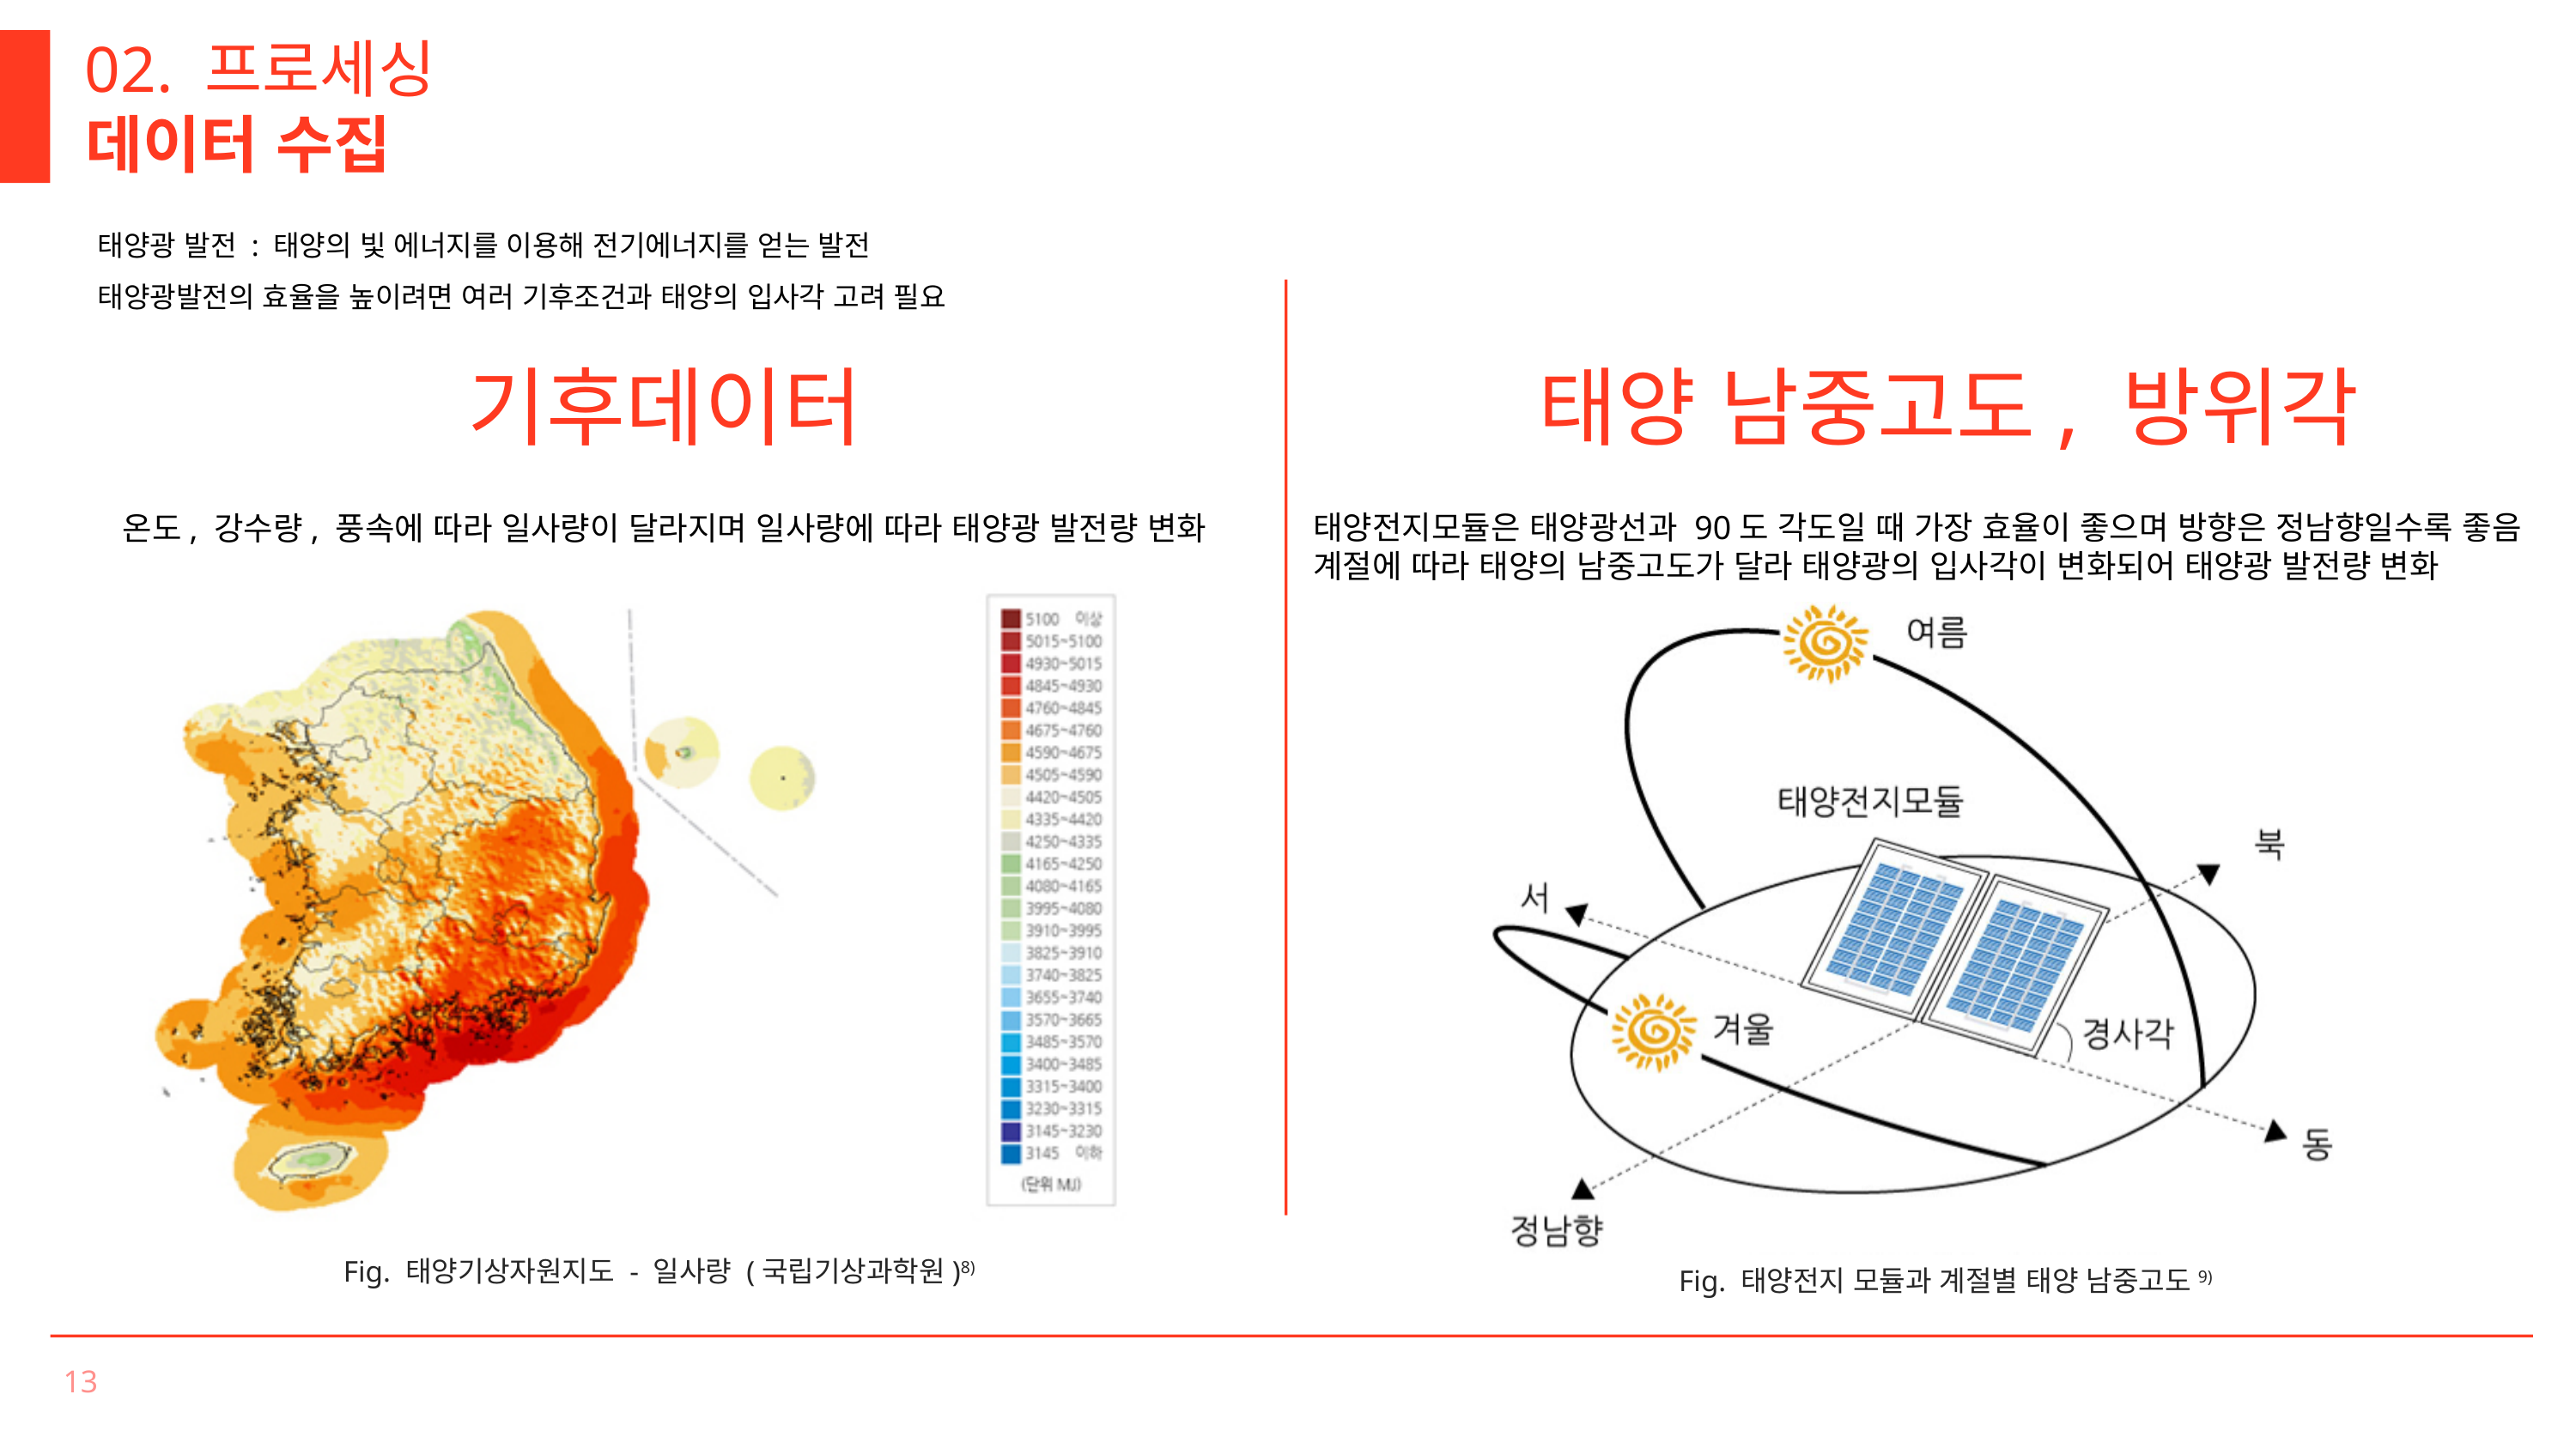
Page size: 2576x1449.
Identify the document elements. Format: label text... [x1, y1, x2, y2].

text_box 태양전지모듈은 태양광선과 90도 각도일 때 가장 효율이 좋으며 방향은 정남향일수록 좋음 계절에 따라 태양의 남중고도가 달라 태양광의 입사각이 변화되어 태양광 발전량 변화 [1300, 500, 2535, 591]
text_box 태양광 발전 : 태양의 빛 에너지를 이용해 전기에너지를 얻는 발전 태양광발전의 효율을 높이려면 여러 기후조건과 태양의 입사각 고려 필요 [85, 204, 1106, 320]
text_box Fig. 태양기상자원지도 - 일사량 (국립기상과학원)8) [343, 1249, 987, 1288]
text_box 기후데이터 [455, 379, 876, 463]
slide_number 13 [50, 1357, 351, 1410]
picture [1492, 602, 2335, 1255]
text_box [84, 32, 1682, 184]
text_box 태양 남중고도, 방위각 [1525, 379, 2372, 463]
text_box Fig. 태양전지 모듈과 계절별 태양 남중고도9) [1679, 1263, 2220, 1297]
text_box 온도, 강수량, 풍속에 따라 일사량이 달라지며 일사량에 따라 태양광 발전량 변화 [109, 501, 1220, 554]
picture [115, 554, 1144, 1241]
